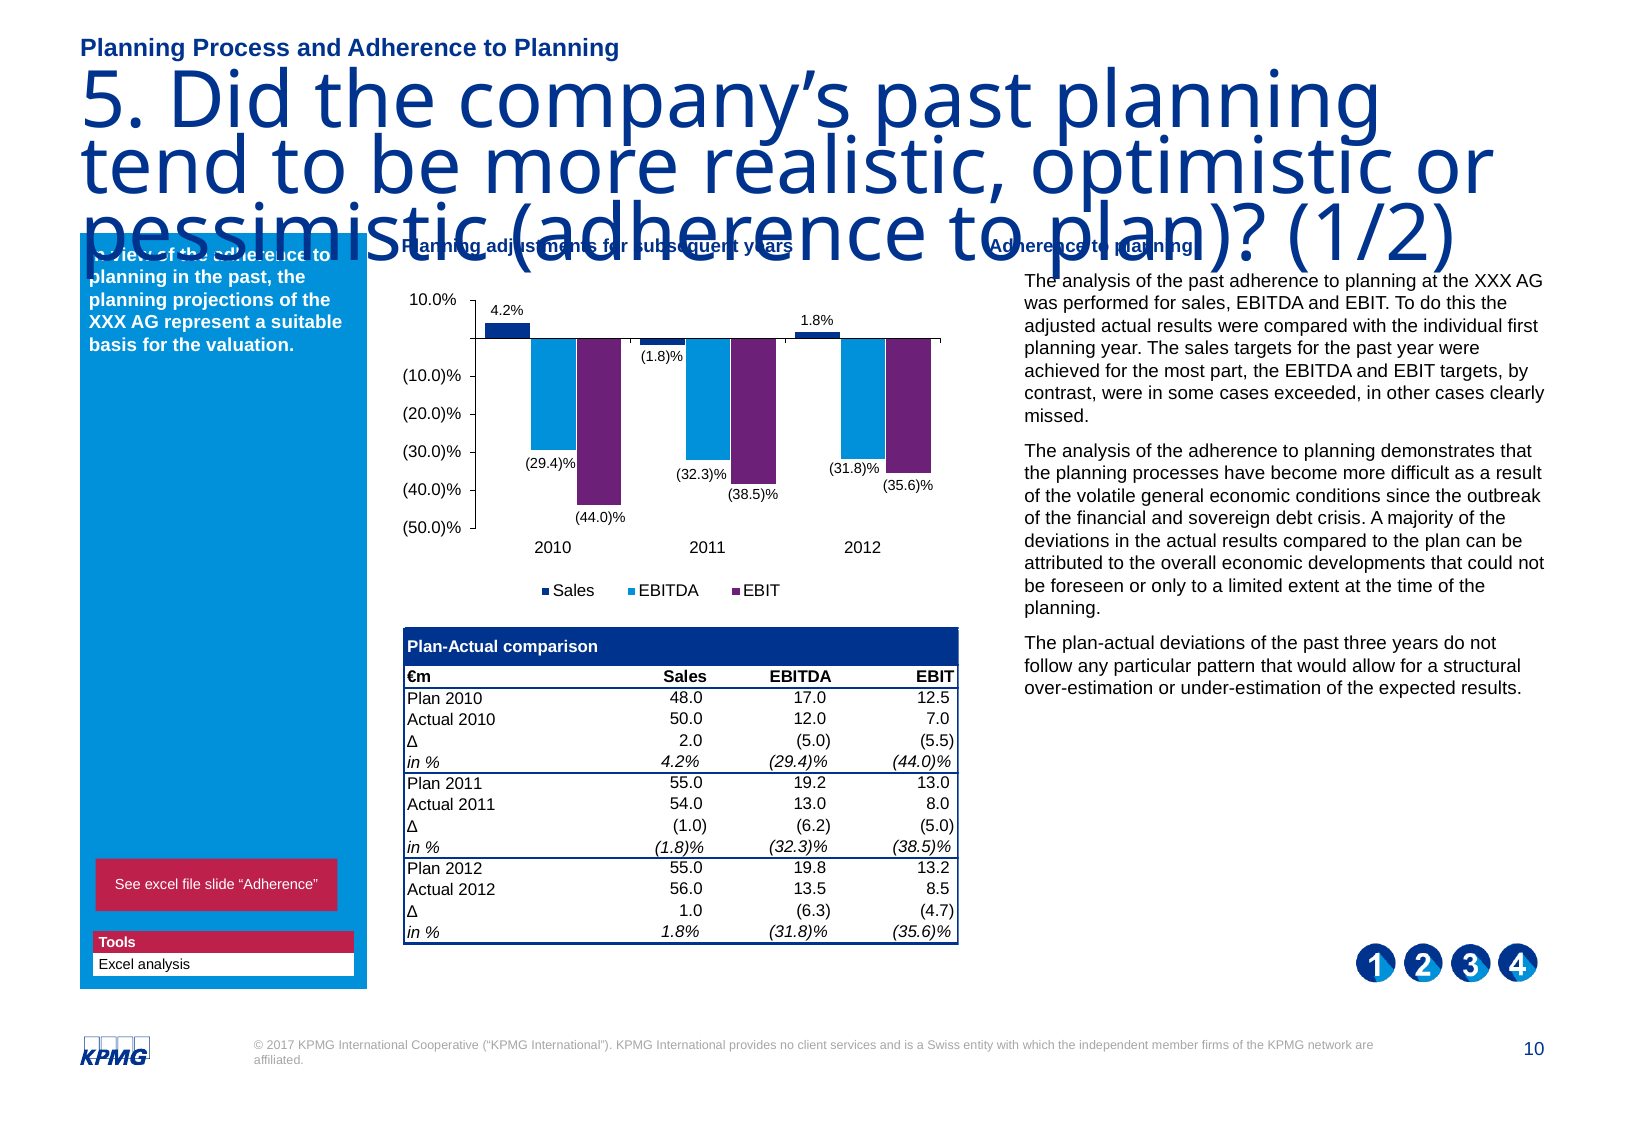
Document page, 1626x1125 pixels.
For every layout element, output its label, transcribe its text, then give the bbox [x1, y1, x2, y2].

title 5. Did the company’s past planning tend to be more realistic, optimistic or pessimistic (adherence to plan)? (1/2) [80, 74, 1546, 193]
table_cell Excel analysis [93, 955, 354, 976]
picture [383, 242, 1114, 946]
list In view of the adherence to planning in the past, the planning projections of the XXX AG represent a suitable basis for the valuation. [80, 233, 367, 989]
list Adherence to planning The analysis of the past adherence to planning at the XXX AG was performed for sales, EBITDA and EBIT. To do this the adjusted actual results were compared with the individual first planning year. The sales targets for the past year were achieved for the most part, the EBITDA and EBIT targets, by contrast, were in some cases exceeded, in other cases clearly missed. The analysis of the adherence to planning demonstrates that the planning processes have become more difficult as a result of the volatile general economic conditions since the outbreak of the financial and sovereign debt crisis. A majority of the deviations in the actual results compared to the plan can be attributed to the overall economic developments that could not be foreseen or only to a limited extent at the time of the planning. The plan-actual deviations of the past three years do not follow any particular pattern that would allow for a structural over-estimation or under-estimation of the expected results. [988, 233, 1547, 989]
text_box Planning adjustments for subsequent years [401, 233, 959, 242]
table_header Tools [93, 931, 354, 953]
picture [1347, 935, 1546, 1002]
text_box See excel file slide “Adherence” [95, 858, 338, 912]
list Planning Process and Adherence to Planning [80, 33, 1490, 62]
